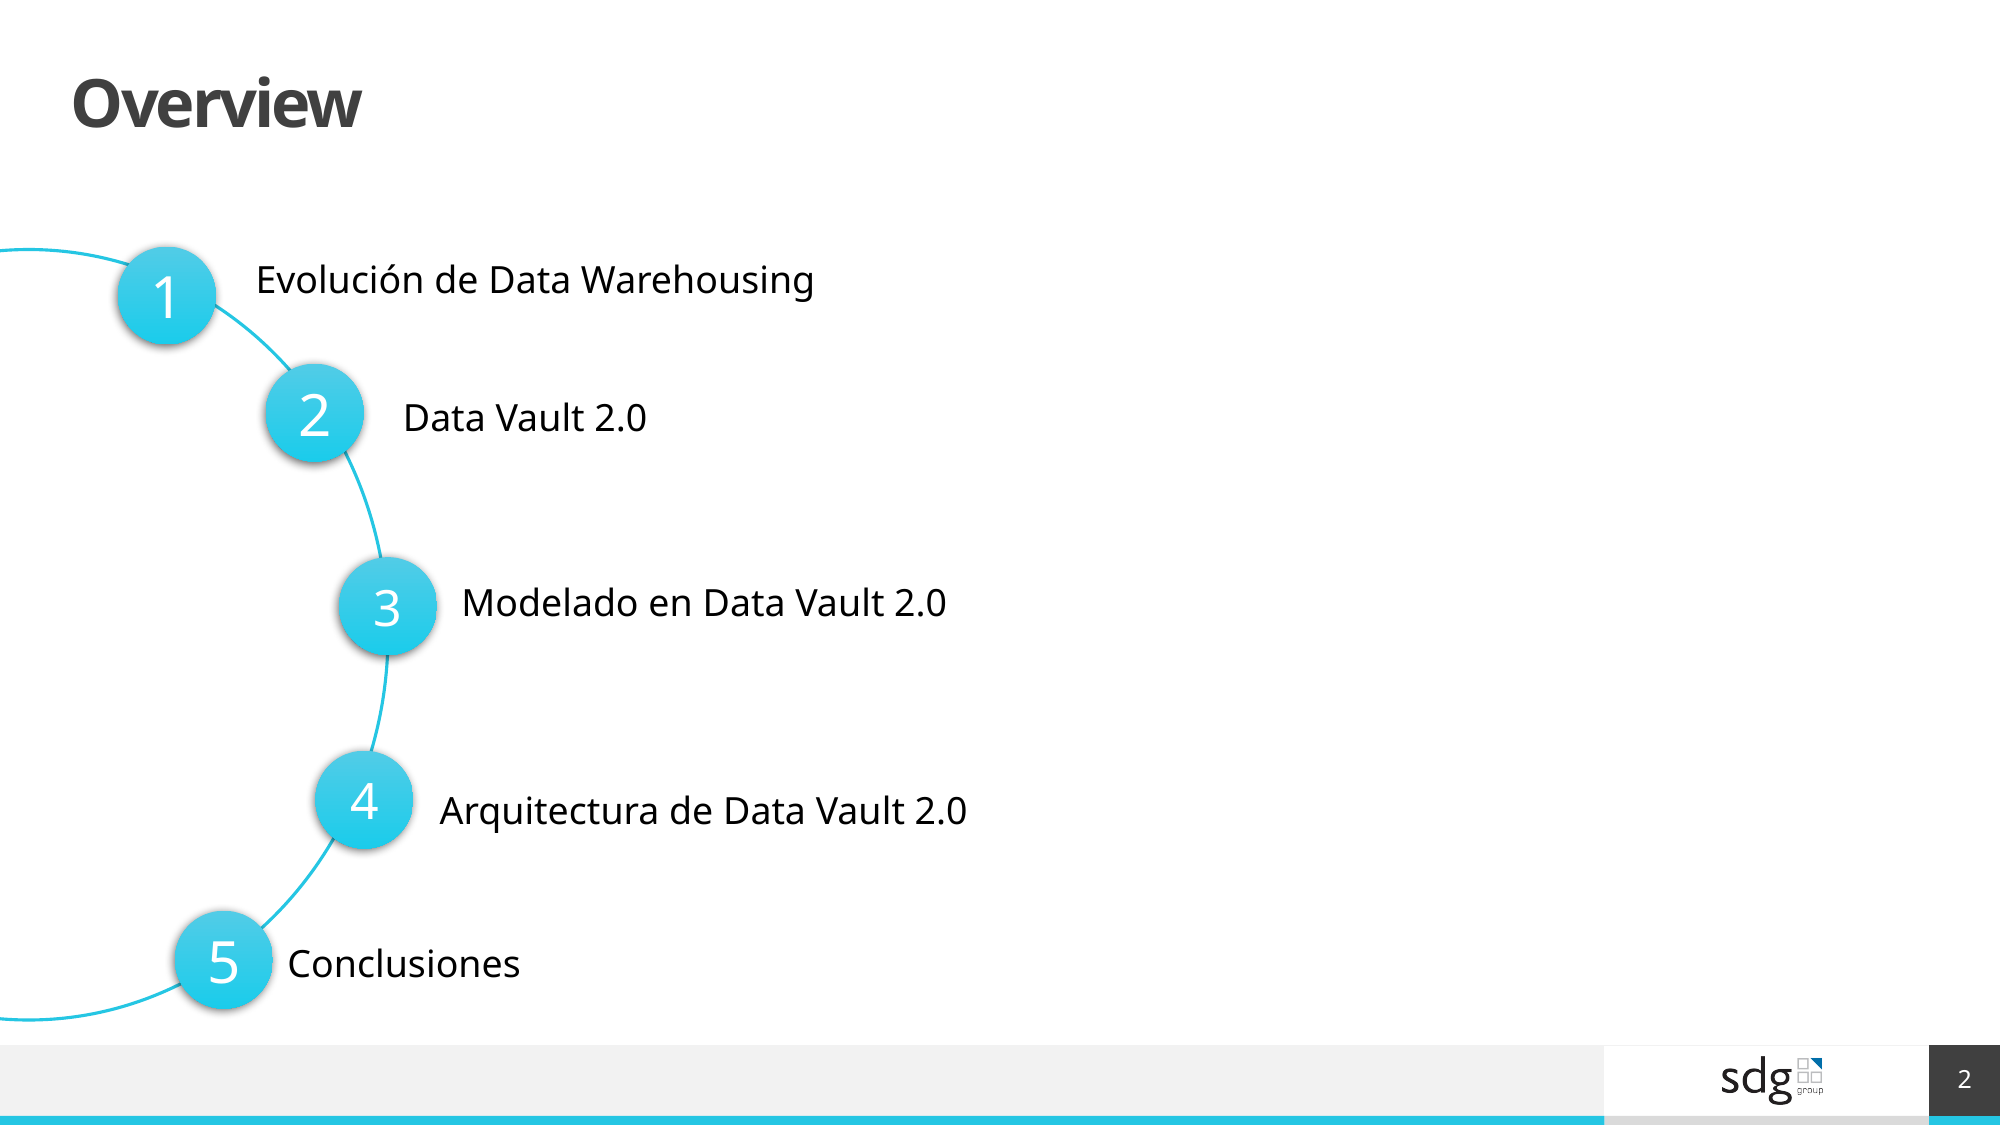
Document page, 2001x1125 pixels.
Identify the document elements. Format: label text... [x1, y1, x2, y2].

text_box Modelado en Data Vault 2.0 [446, 571, 1184, 632]
text_box 4 [315, 750, 414, 849]
text_box 2 [265, 363, 364, 462]
title Overview [70, 70, 1932, 142]
text_box [0, 247, 389, 1022]
text_box Evolución de Data Warehousing [240, 248, 1090, 309]
text_box Data Vault 2.0 [388, 386, 1125, 446]
slide_number 2 [1929, 1045, 2000, 1116]
text_box Conclusiones [272, 932, 1010, 993]
text_box 3 [339, 557, 438, 656]
picture [1722, 1056, 1823, 1105]
text_box Arquitectura de Data Vault 2.0 [424, 779, 1162, 840]
text_box 1 [117, 246, 216, 345]
text_box 5 [174, 910, 272, 1009]
